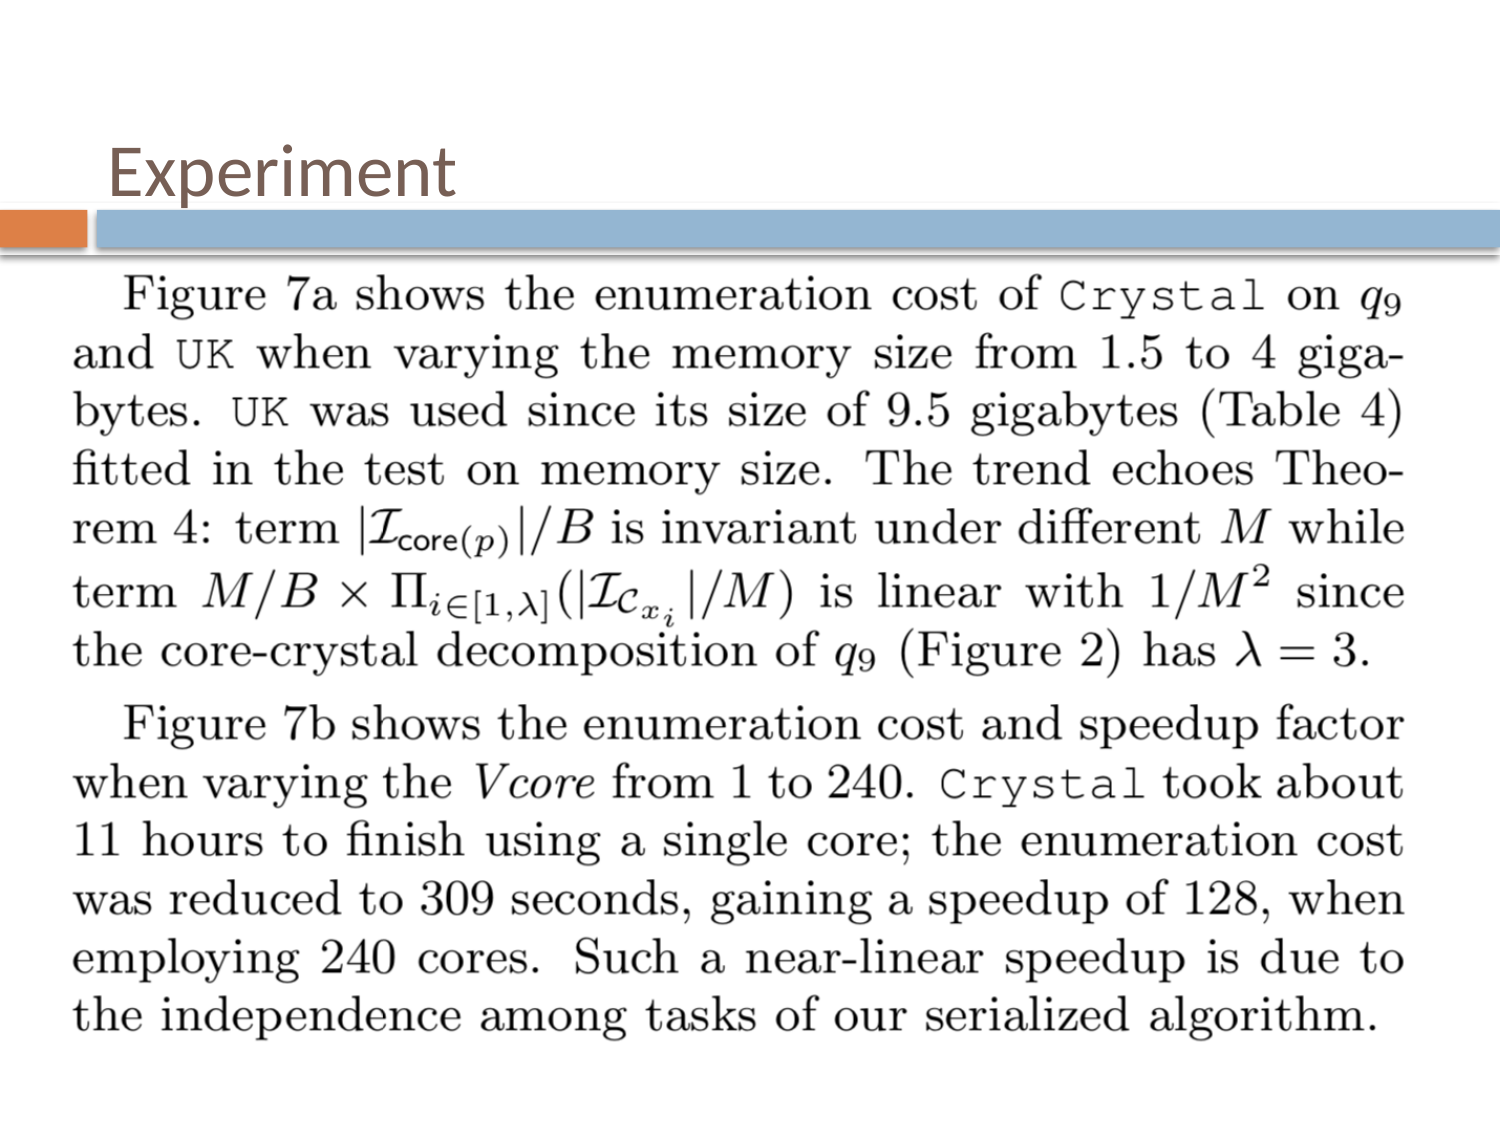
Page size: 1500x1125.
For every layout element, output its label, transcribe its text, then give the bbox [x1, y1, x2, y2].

picture [64, 266, 1412, 1053]
title Experiment [105, 21, 1500, 212]
